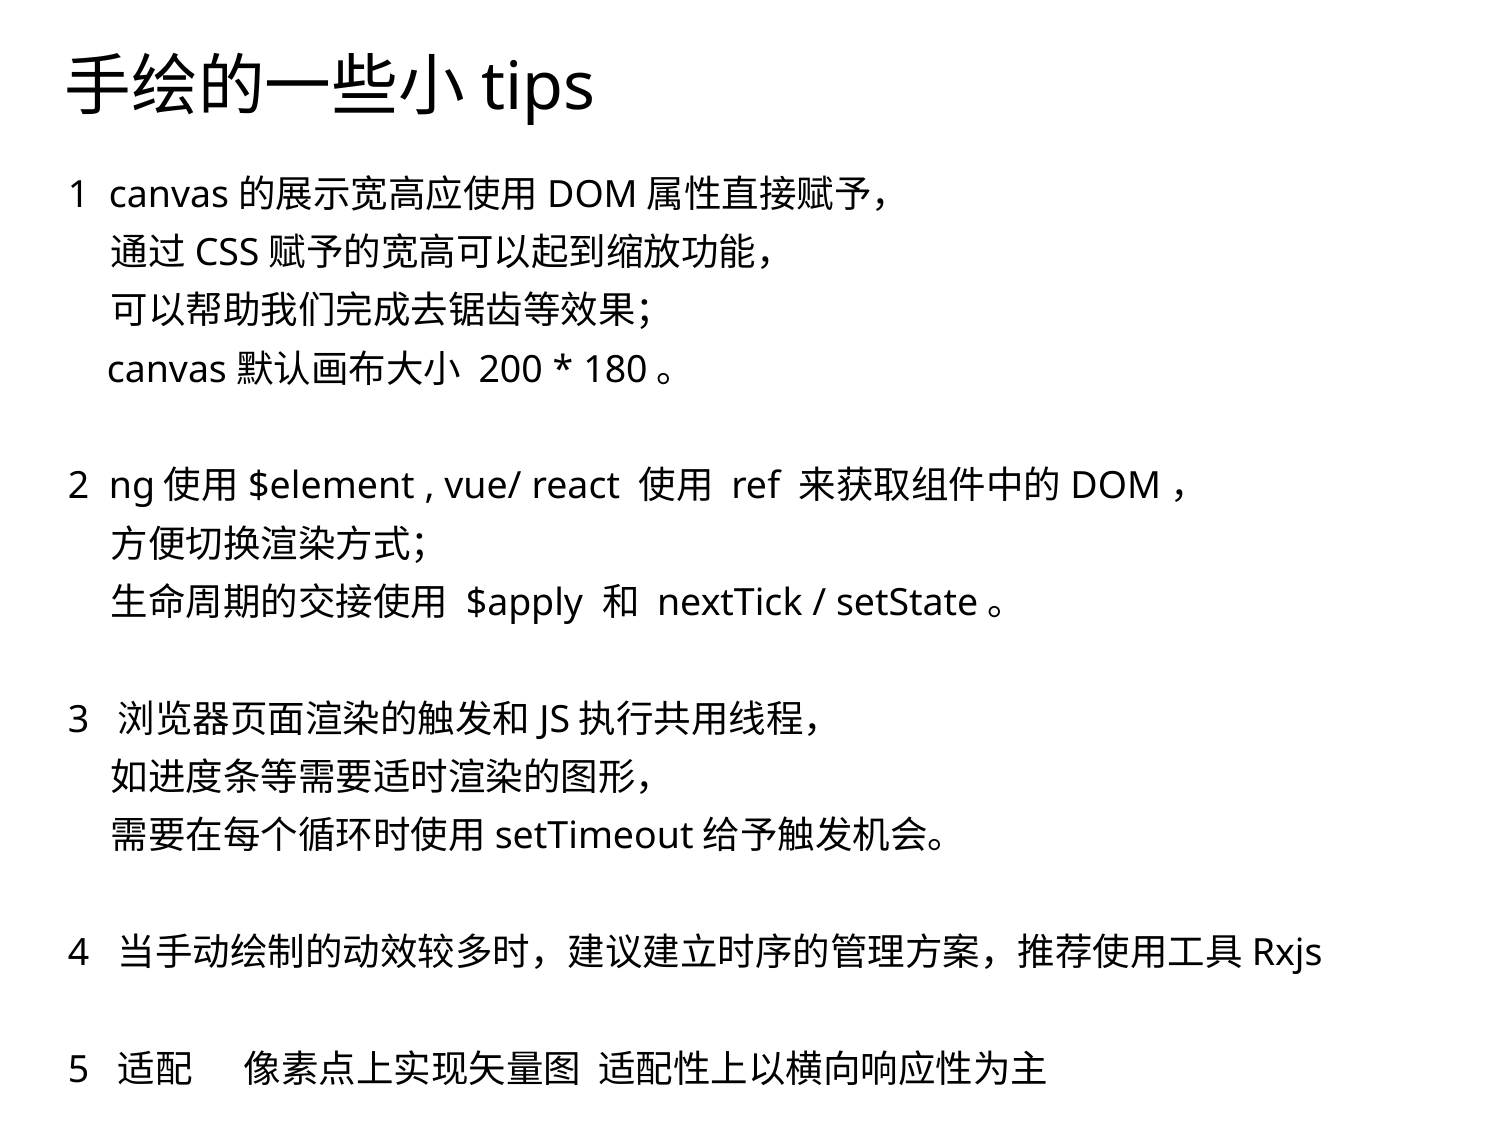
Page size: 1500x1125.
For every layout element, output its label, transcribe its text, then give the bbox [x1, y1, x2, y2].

text_box 1 canvas的展示宽高应使用DOM属性直接赋予， 通过CSS赋予的宽高可以起到缩放功能， 可以帮助我们完成去锯齿等效果； canvas默认画布大小 200 * 180。 2 ng使用$element , vue/ react 使用 ref 来获取组件中的DOM， 方便切换渲染方式； 生命周期的交接使用 $apply 和 nextTick / setState。 3 浏览器页面渲染的触发和JS执行共用线程， 如进度条等需要适时渲染的图形， 需要在每个循环时使用setTimeout给予触发机会。 4 当手动绘制的动效较多时，建议建立时序的管理方案，推荐使用工具Rxjs 5 适配 像素点上实现矢量图 适配性上以横向响应性为主 [53, 148, 1400, 1098]
title 手绘的一些小tips [49, 19, 1400, 147]
